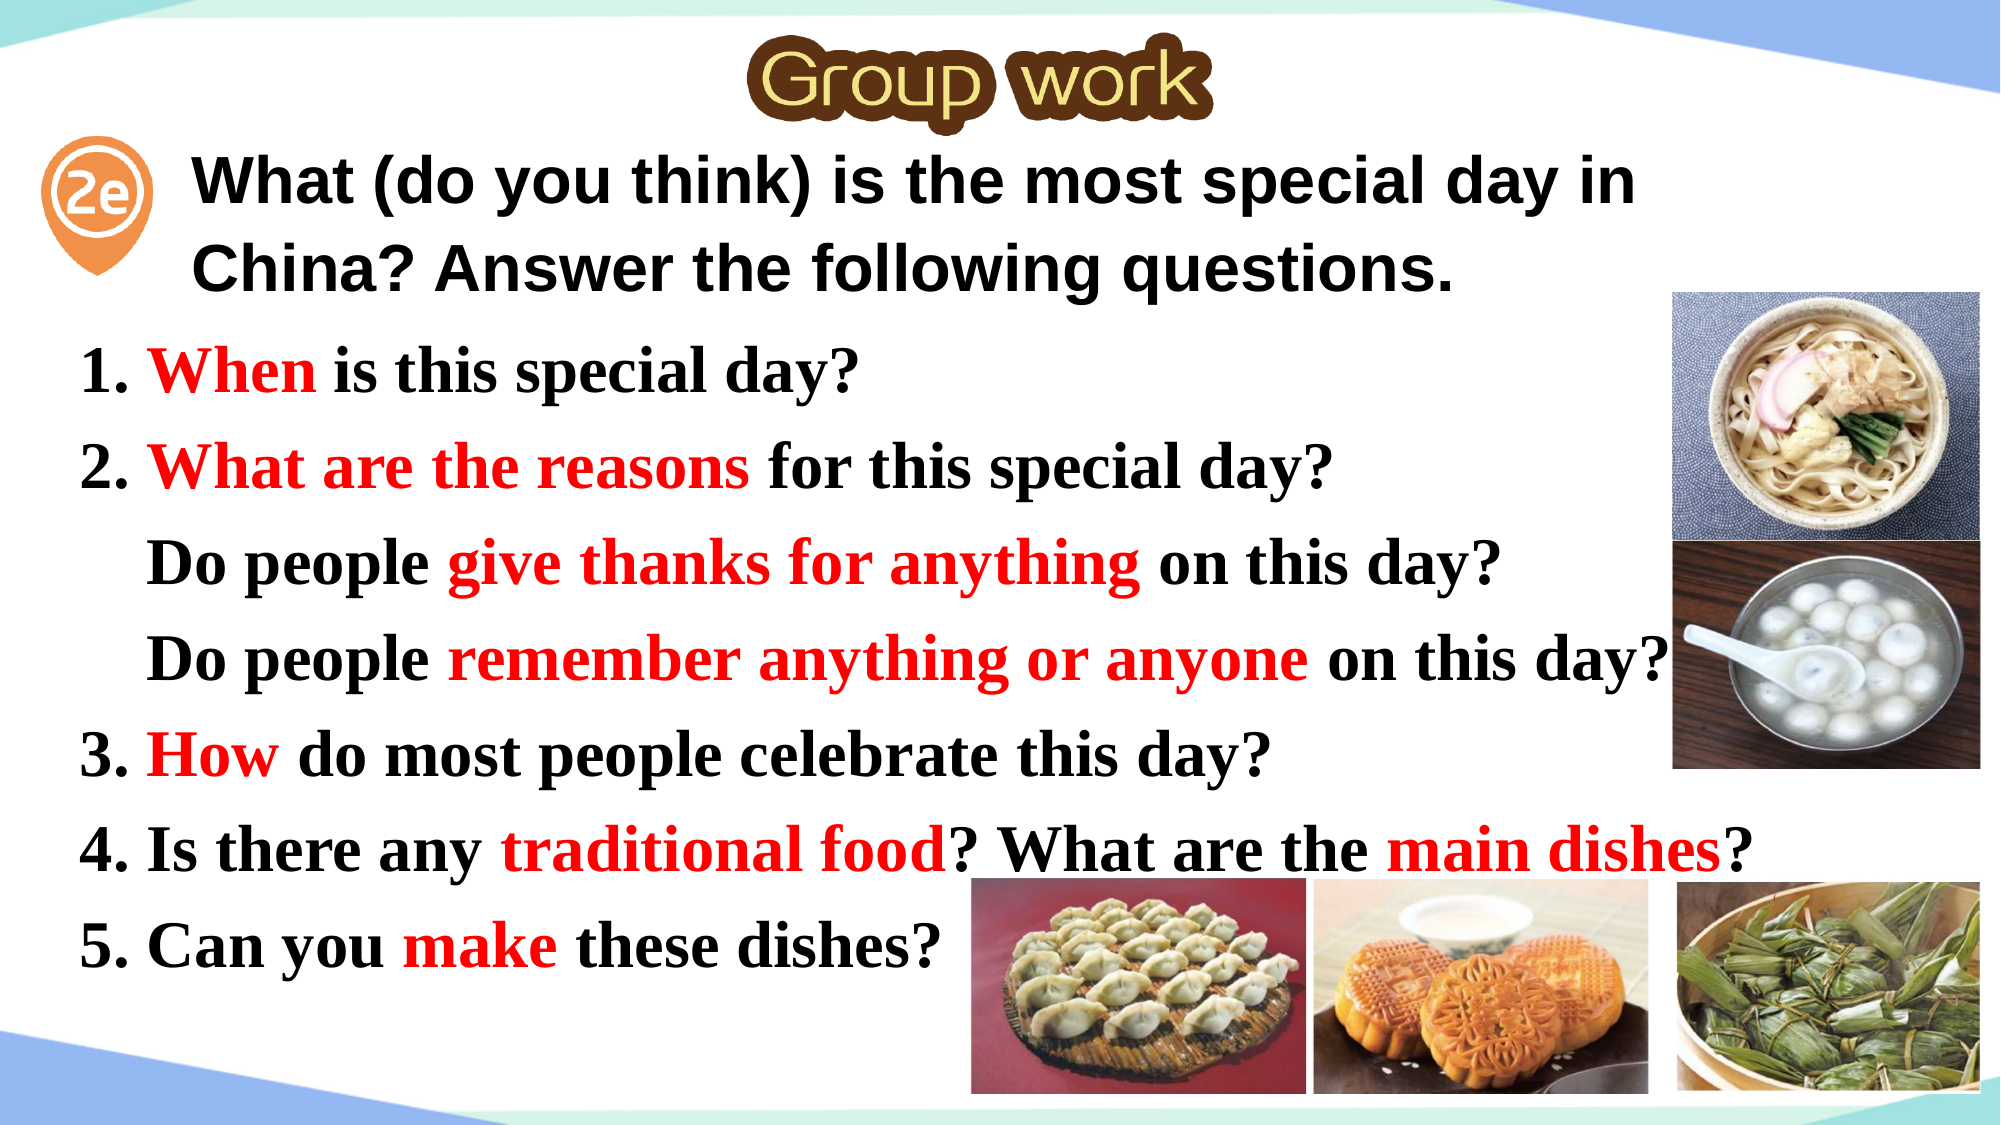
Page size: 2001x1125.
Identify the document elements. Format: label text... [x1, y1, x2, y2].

picture [0, 0, 2001, 1125]
text_box 1. When is this special day? 2. What are the reasons for this special day? Do people give thanks for anything on this day? Do people remember anything or anyone on this day? 3. How do most people celebrate this day? 4. Is there any traditional food? What are the main dishes? 5. Can you make these dishes? [64, 302, 1884, 989]
text_box What (do you think) is the most special day in China? Answer the following questions. [176, 121, 1861, 312]
